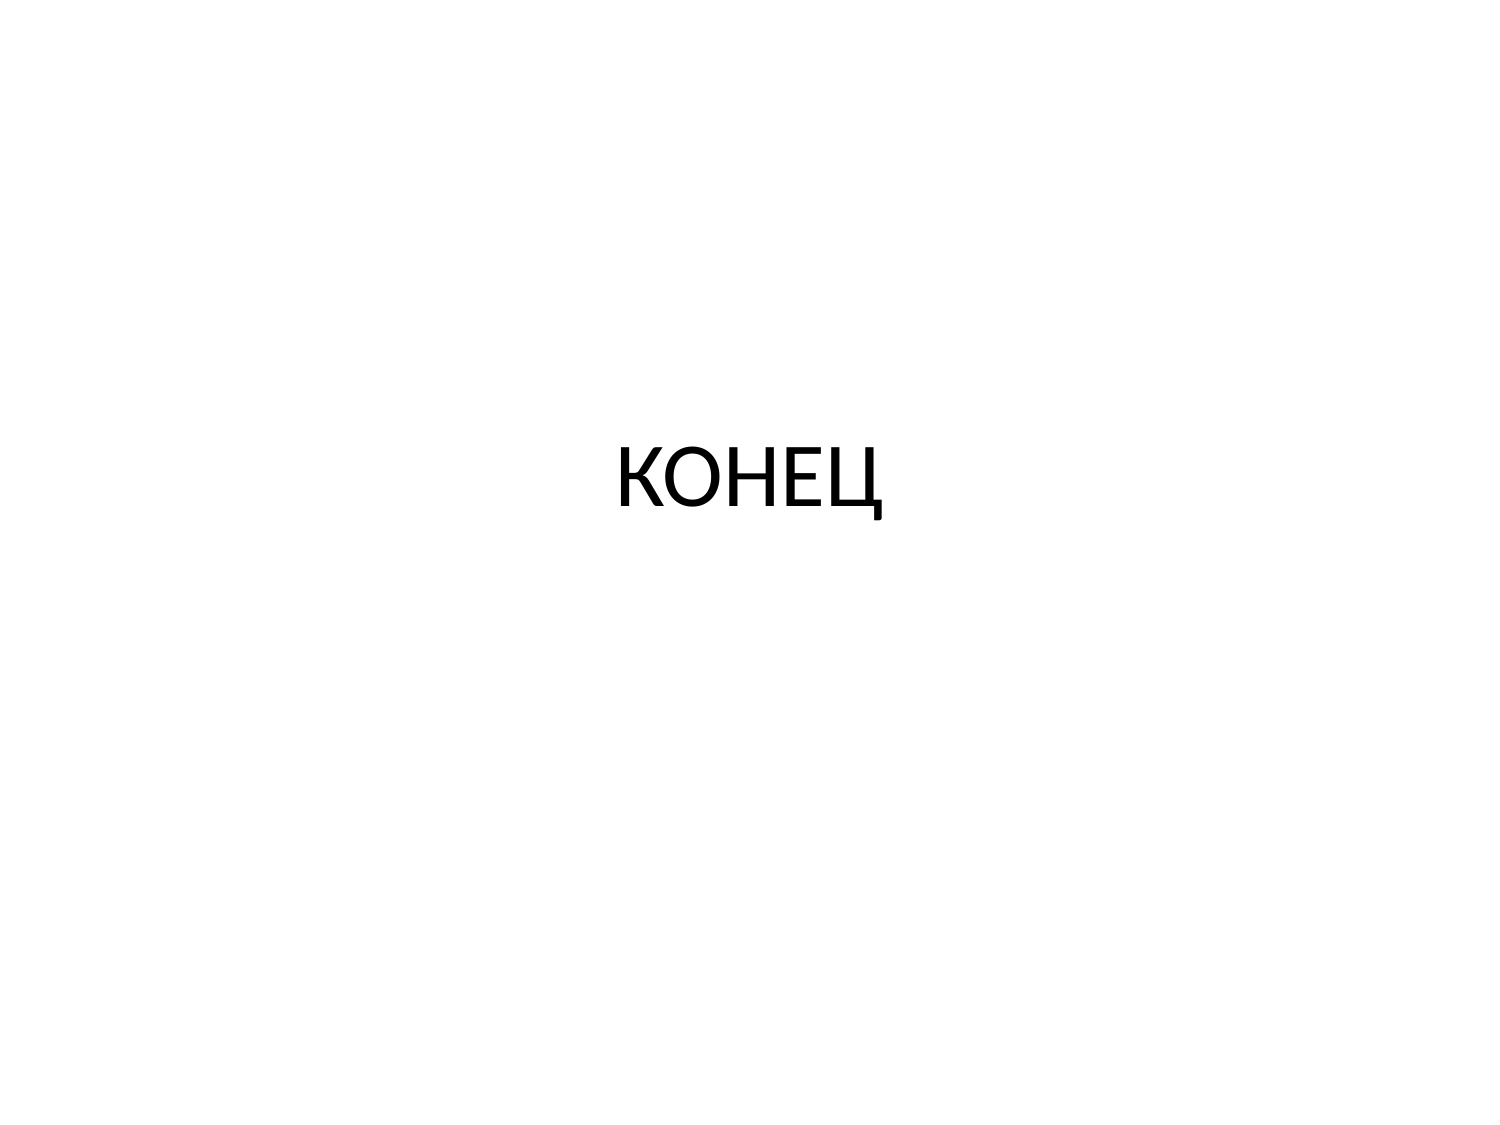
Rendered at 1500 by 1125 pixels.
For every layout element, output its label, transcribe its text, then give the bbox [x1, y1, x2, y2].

title КОНЕЦ [112, 349, 1388, 591]
